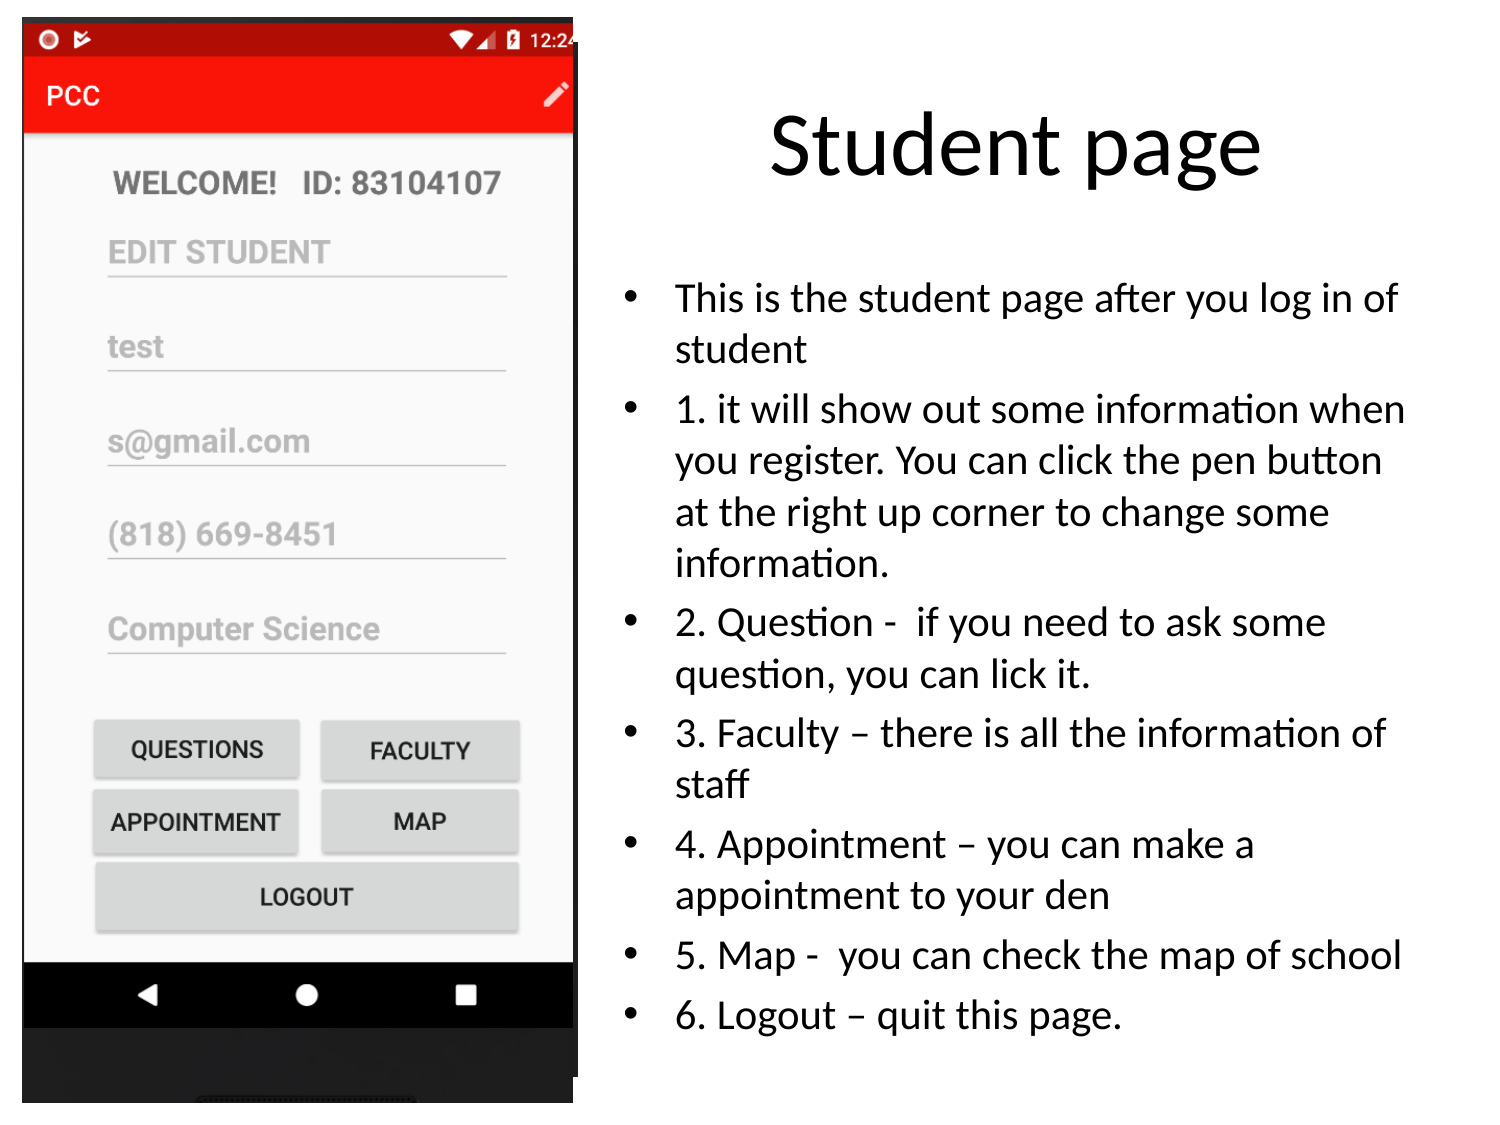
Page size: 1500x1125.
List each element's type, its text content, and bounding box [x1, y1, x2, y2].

list This is the student page after you log in of student 1. it will show out some information when you register. You can click the pen button at the right up corner to change some information. 2. Question - if you need to ask some question, you can lick it. 3. Faculty – there is all the information of staff 4. Appointment – you can make a appointment to your den 5. Map - you can check the map of school 6. Logout – quit this page. [608, 262, 1425, 1059]
title Student page [608, 45, 1425, 233]
picture [22, 16, 578, 1103]
